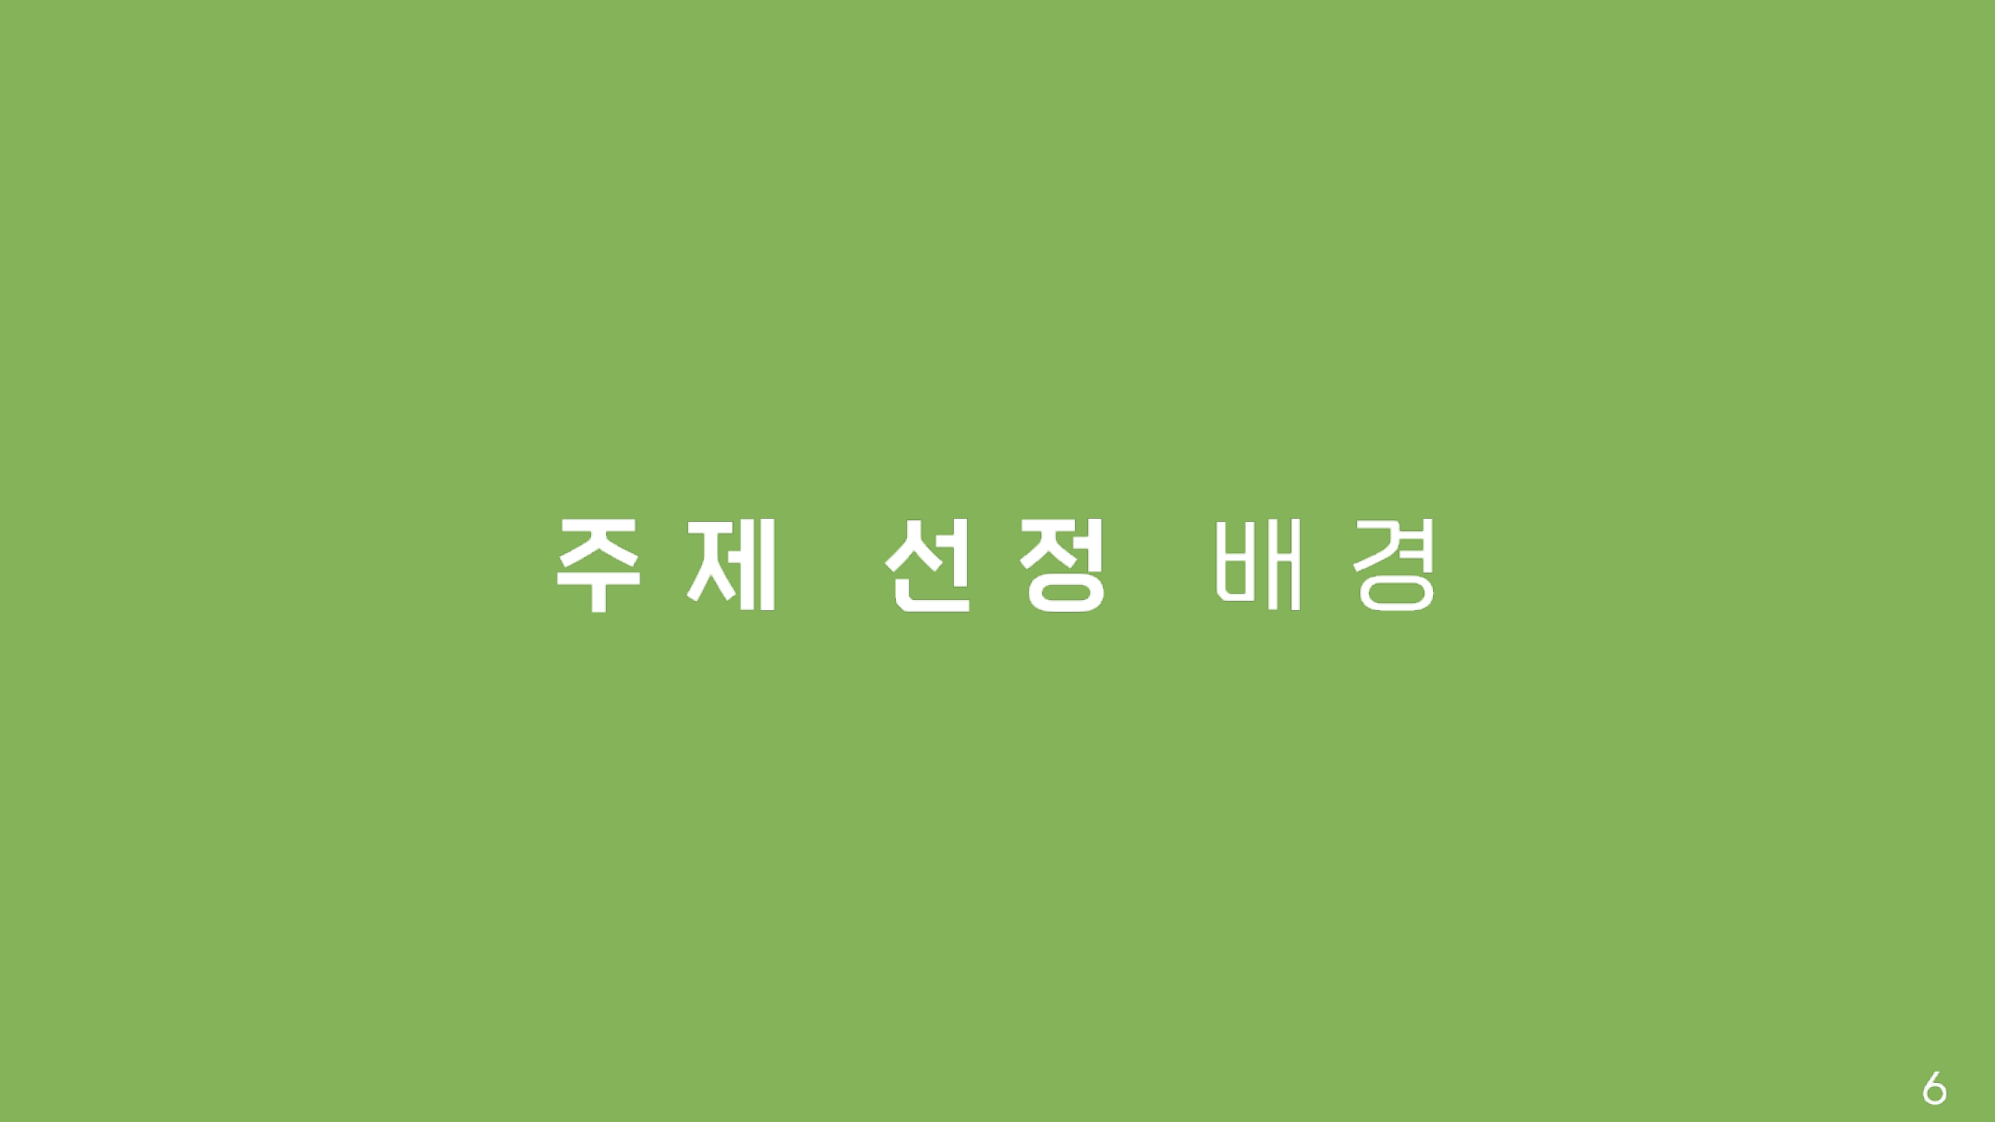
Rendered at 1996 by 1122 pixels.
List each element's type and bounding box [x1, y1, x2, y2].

picture [1869, 1058, 1969, 1122]
picture [504, 467, 1493, 664]
